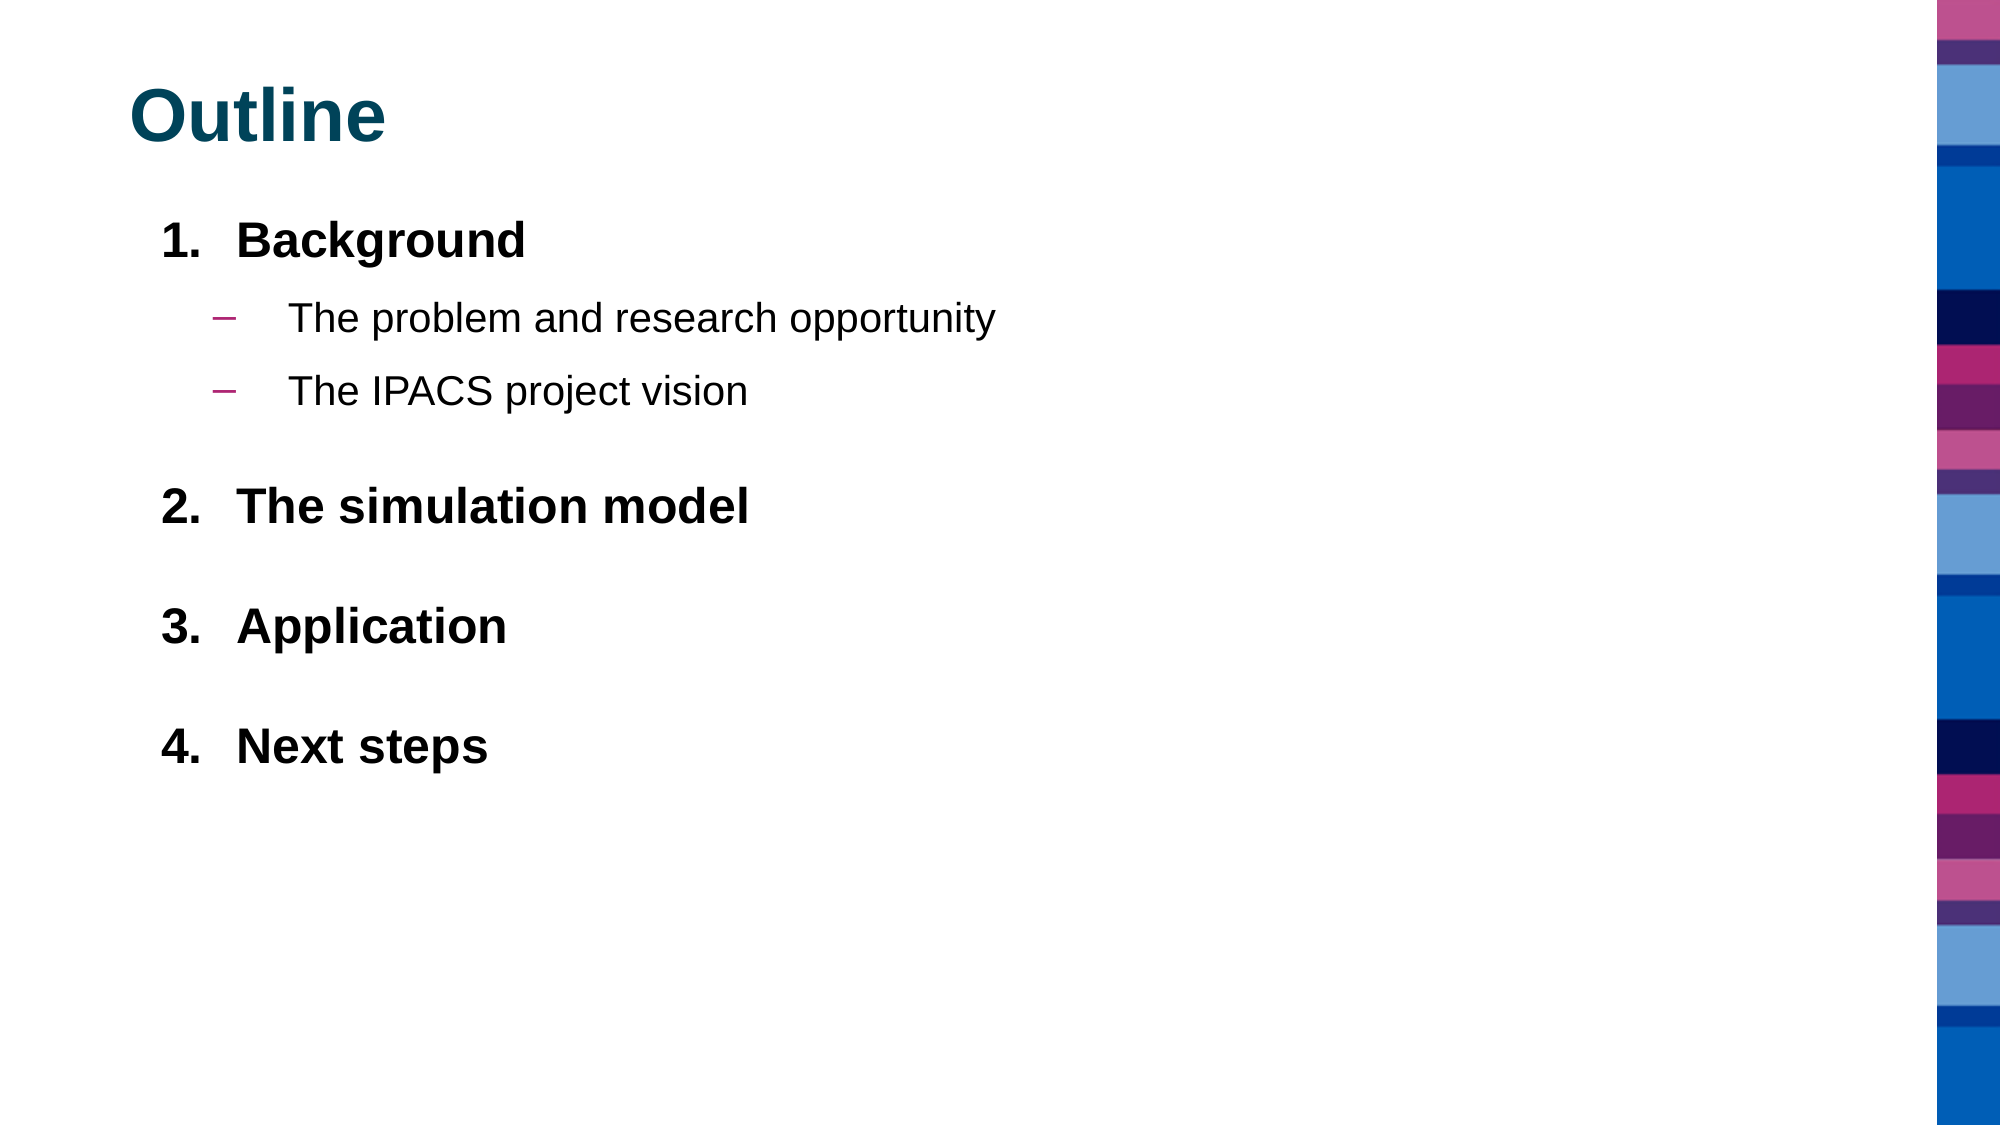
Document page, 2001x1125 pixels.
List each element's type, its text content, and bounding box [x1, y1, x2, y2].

list Background The problem and research opportunity The IPACS project vision The simulation model Application Next steps [161, 207, 1508, 1059]
picture [1937, 0, 2000, 1125]
title Outline [114, 66, 1449, 158]
